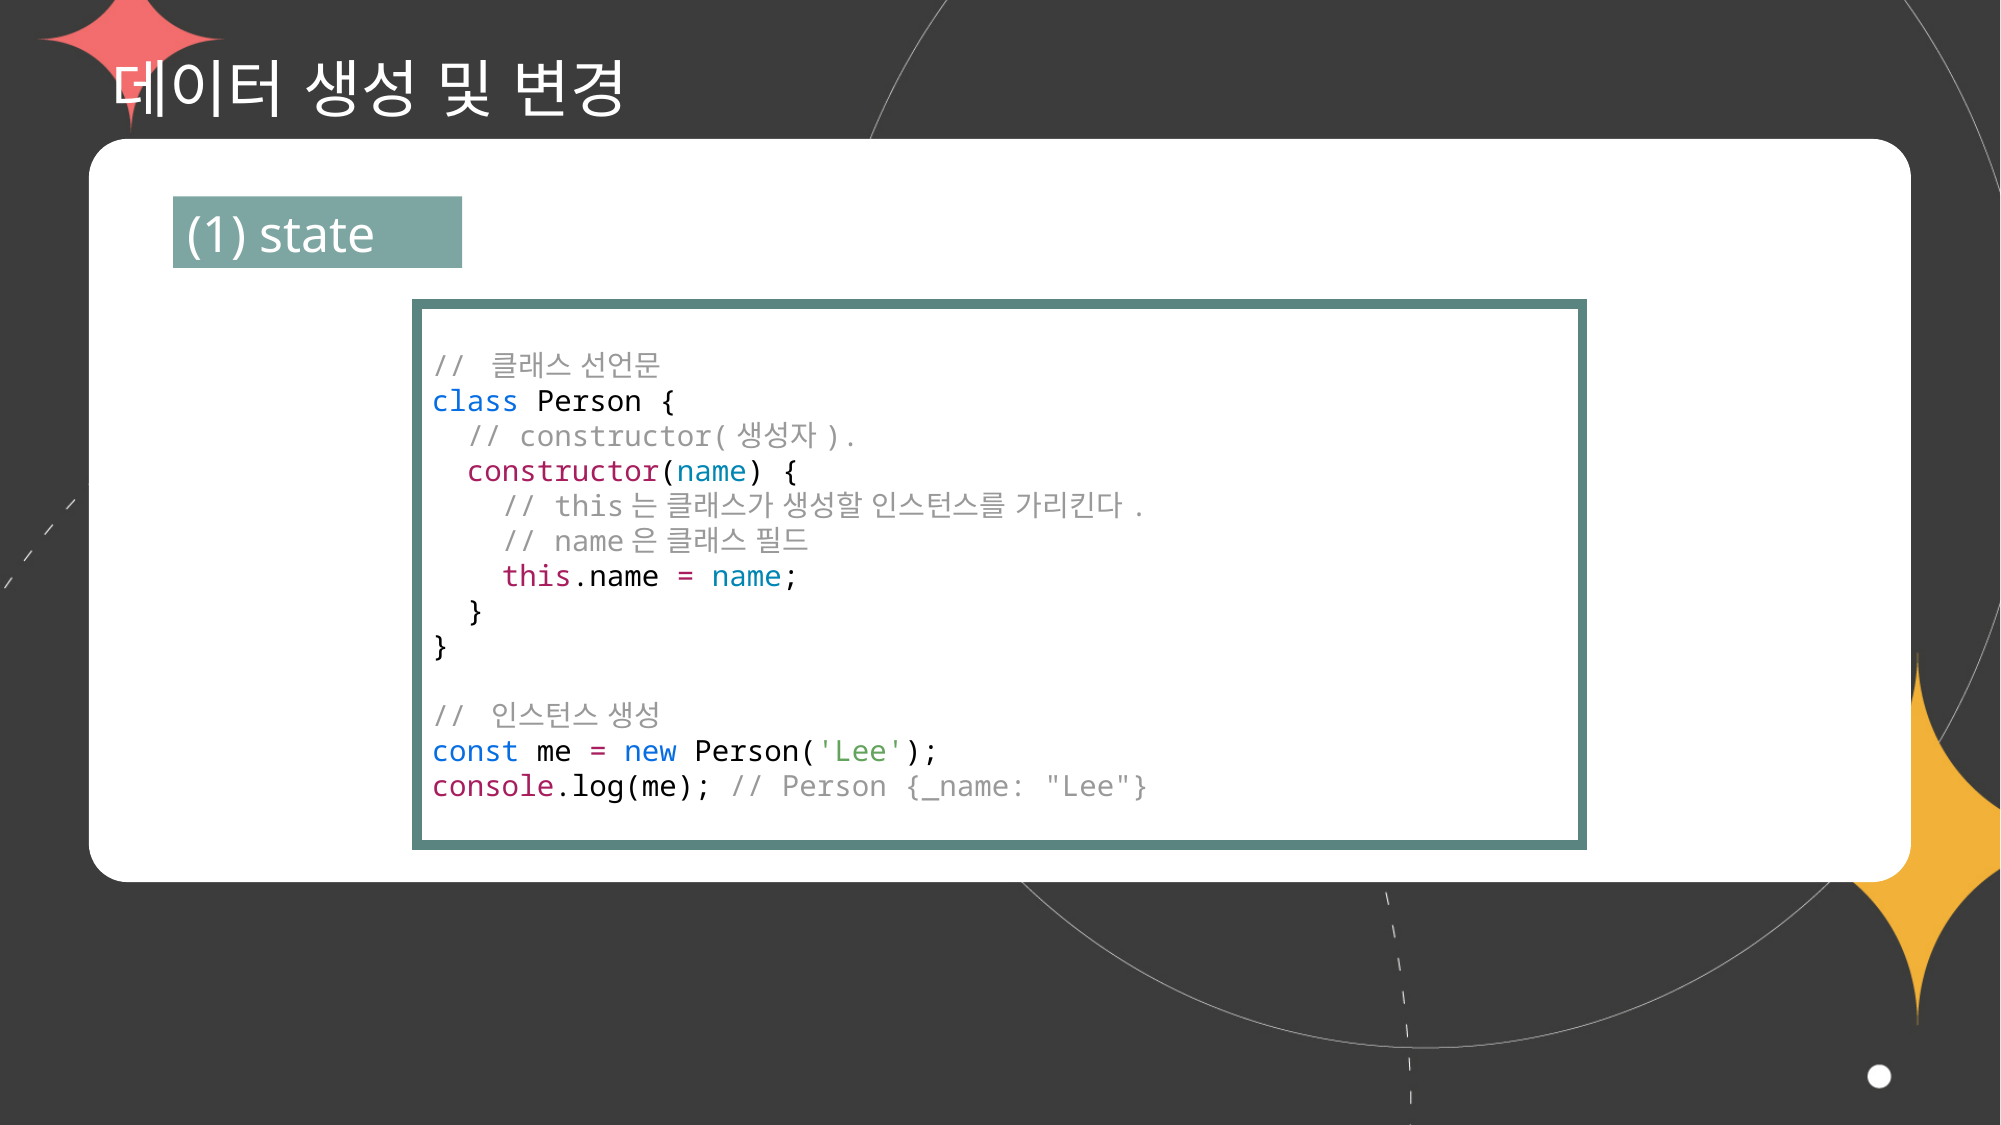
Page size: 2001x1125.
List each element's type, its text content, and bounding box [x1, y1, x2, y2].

title 데이터 생성 및 변경 [96, 50, 1568, 135]
picture [0, 0, 2001, 1125]
text_box // 클래스 선언문 class Person { // constructor(생성자). constructor(name) { // this는 클래스가 생성할 인스턴스를 가리킨다. // name은 클래스 필드 this.name = name; } } // 인스턴스 생성 const me = new Person('Lee'); console.log(me); // Person {_name: "Lee"} [416, 303, 1584, 846]
text_box (1) state [172, 195, 463, 269]
